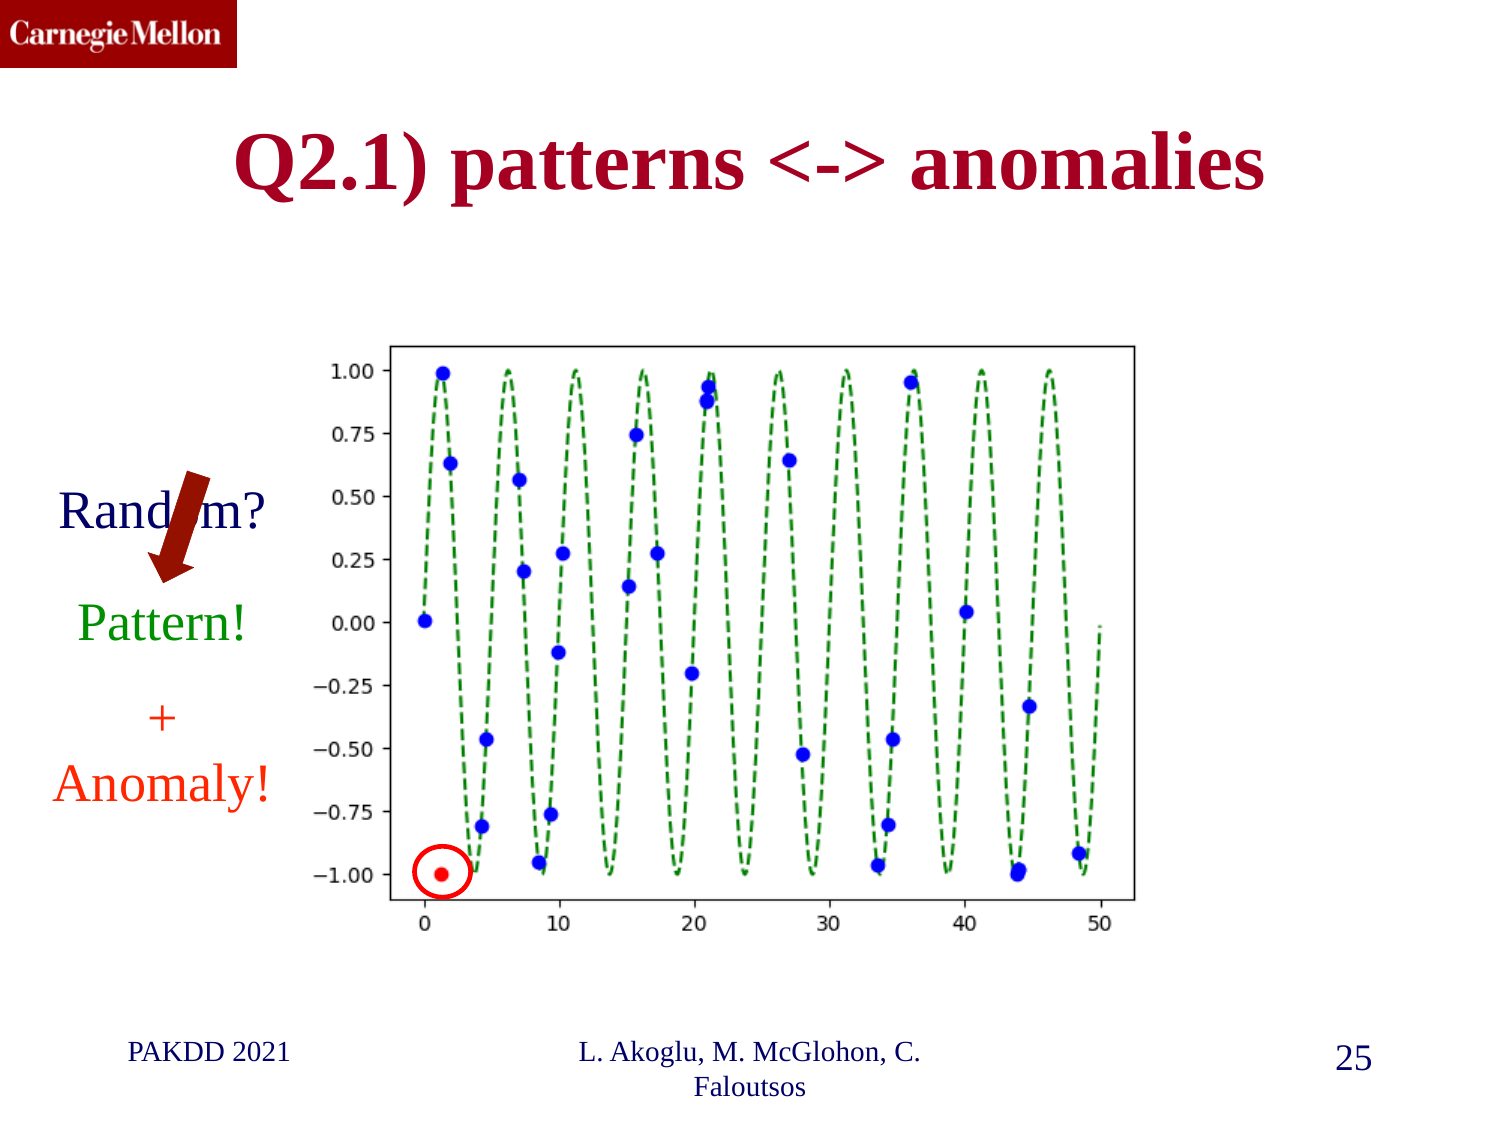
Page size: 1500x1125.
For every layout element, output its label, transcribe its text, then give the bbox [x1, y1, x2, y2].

title Q2.1) patterns <-> anomalies [112, 99, 1388, 213]
slide_number PAKDD 2021 [112, 1024, 426, 1101]
text_box [147, 470, 211, 578]
text_box Pattern! [62, 578, 264, 659]
text_box + Anomaly! [37, 675, 265, 820]
text_box Random? [43, 467, 265, 547]
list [270, 259, 1230, 979]
slide_number 25 [1074, 1024, 1388, 1101]
picture [0, 0, 237, 68]
footer L. Akoglu, M. McGlohon, C. Faloutsos [512, 1024, 988, 1101]
